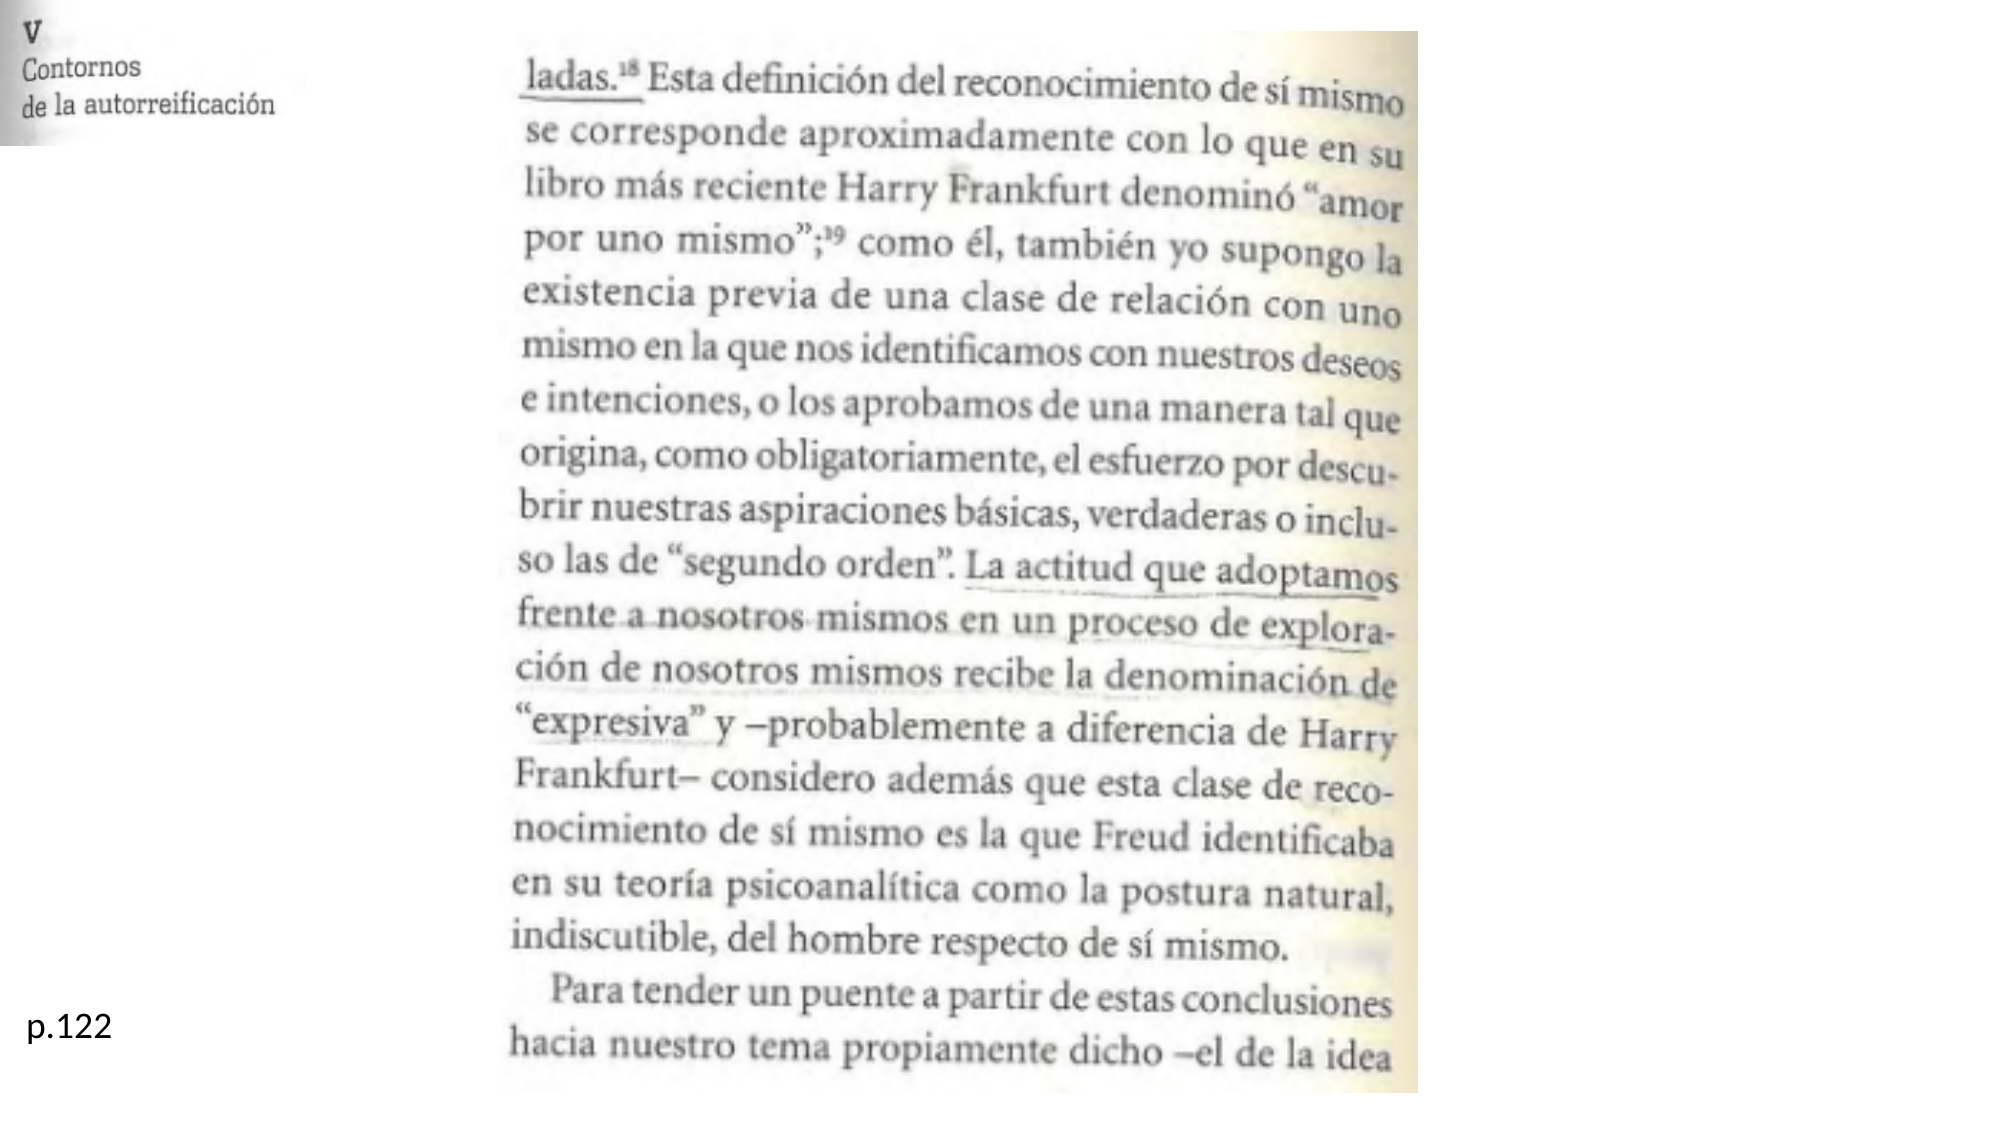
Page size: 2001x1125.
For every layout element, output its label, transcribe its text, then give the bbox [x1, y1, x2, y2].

picture [0, 0, 306, 146]
picture [497, 31, 1418, 1093]
text_box p.122 [11, 993, 179, 1054]
